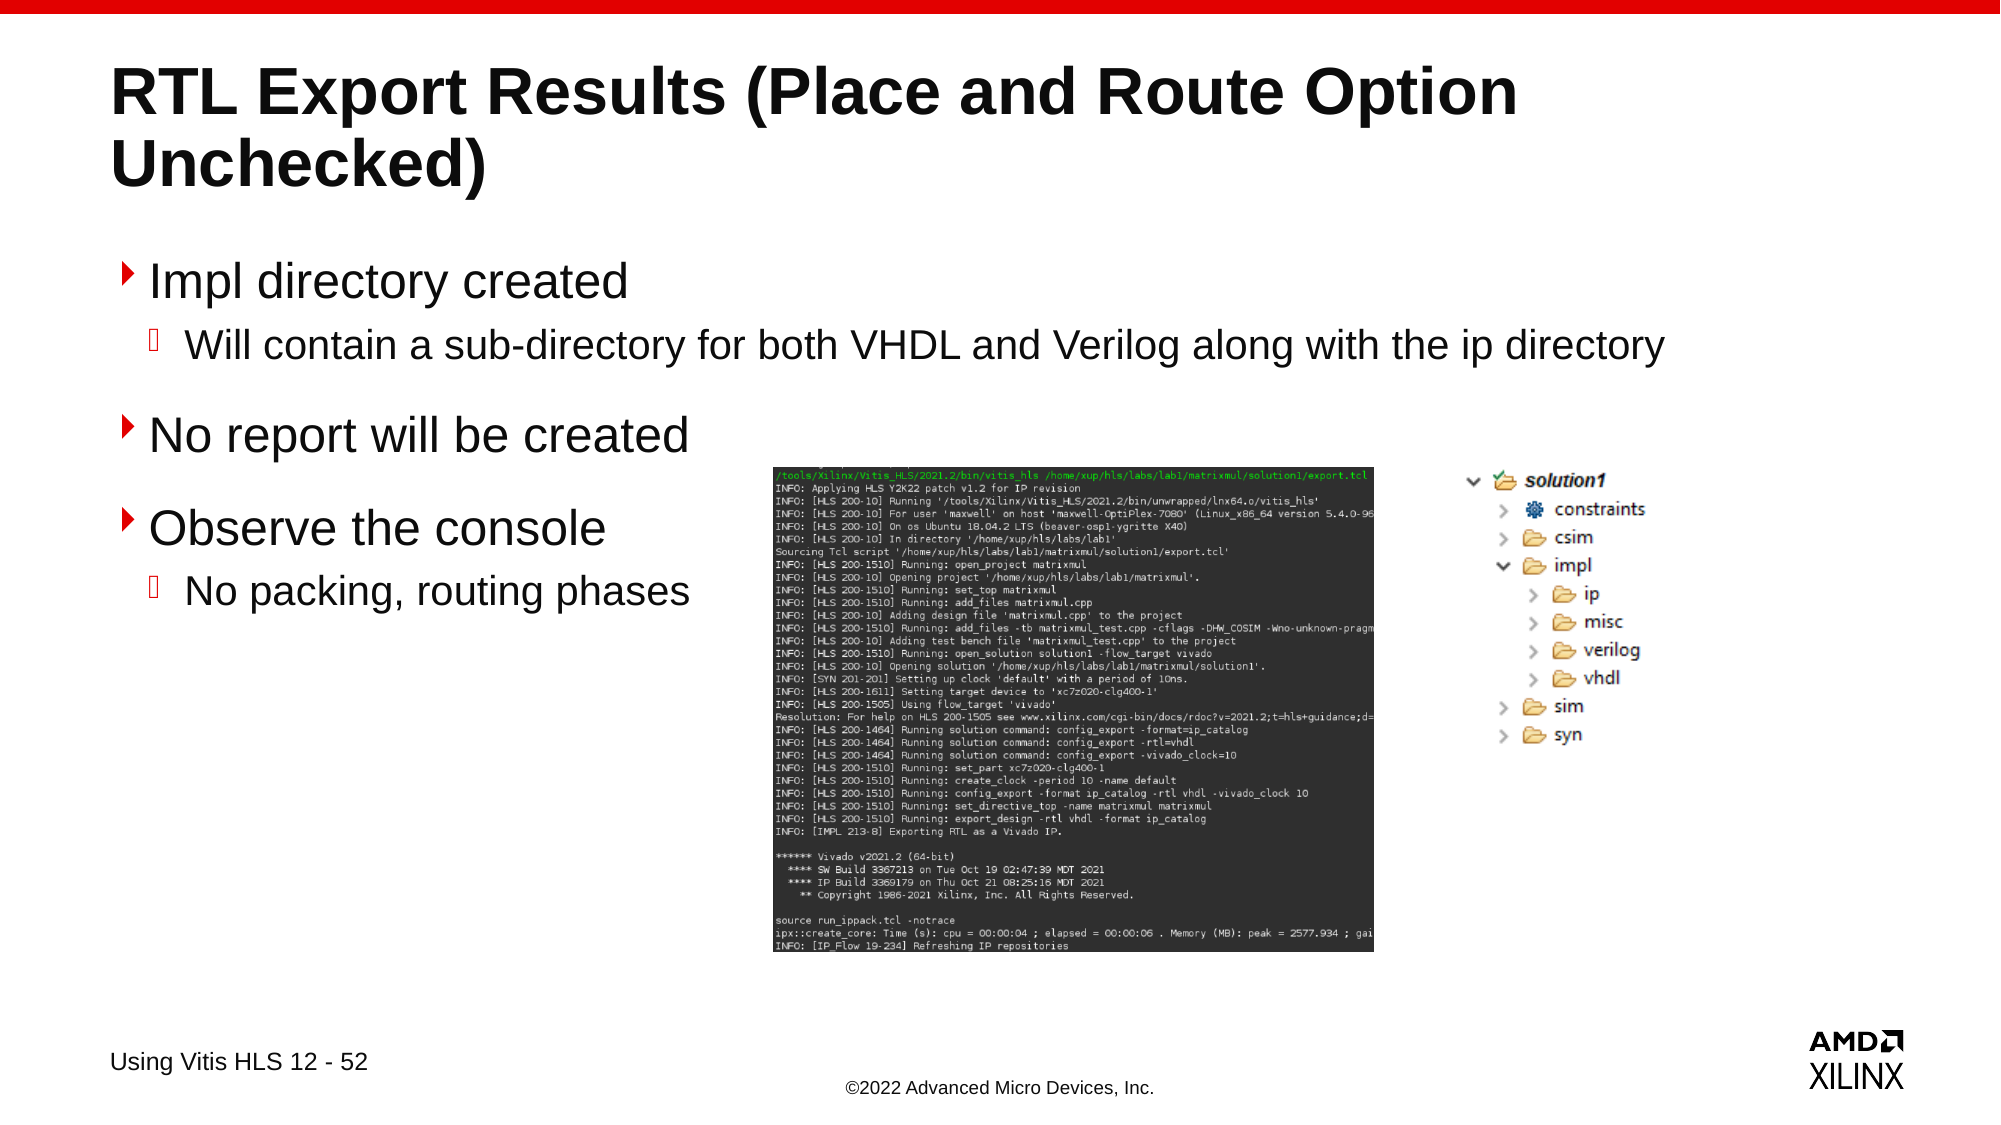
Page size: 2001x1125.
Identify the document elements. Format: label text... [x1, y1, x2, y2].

title RTL Export Results (Place and Route Option Unchecked) [95, 50, 1905, 210]
picture [773, 467, 1374, 952]
slide_number Using Vitis HLS 12 - 52 [95, 1037, 457, 1098]
picture [1809, 1030, 1904, 1089]
picture [1459, 467, 1658, 761]
list Impl directory created Will contain a sub-directory for both VHDL and Verilog along with the ip directory No report will be created Observe the console No packing, routing phases [95, 241, 1905, 1002]
